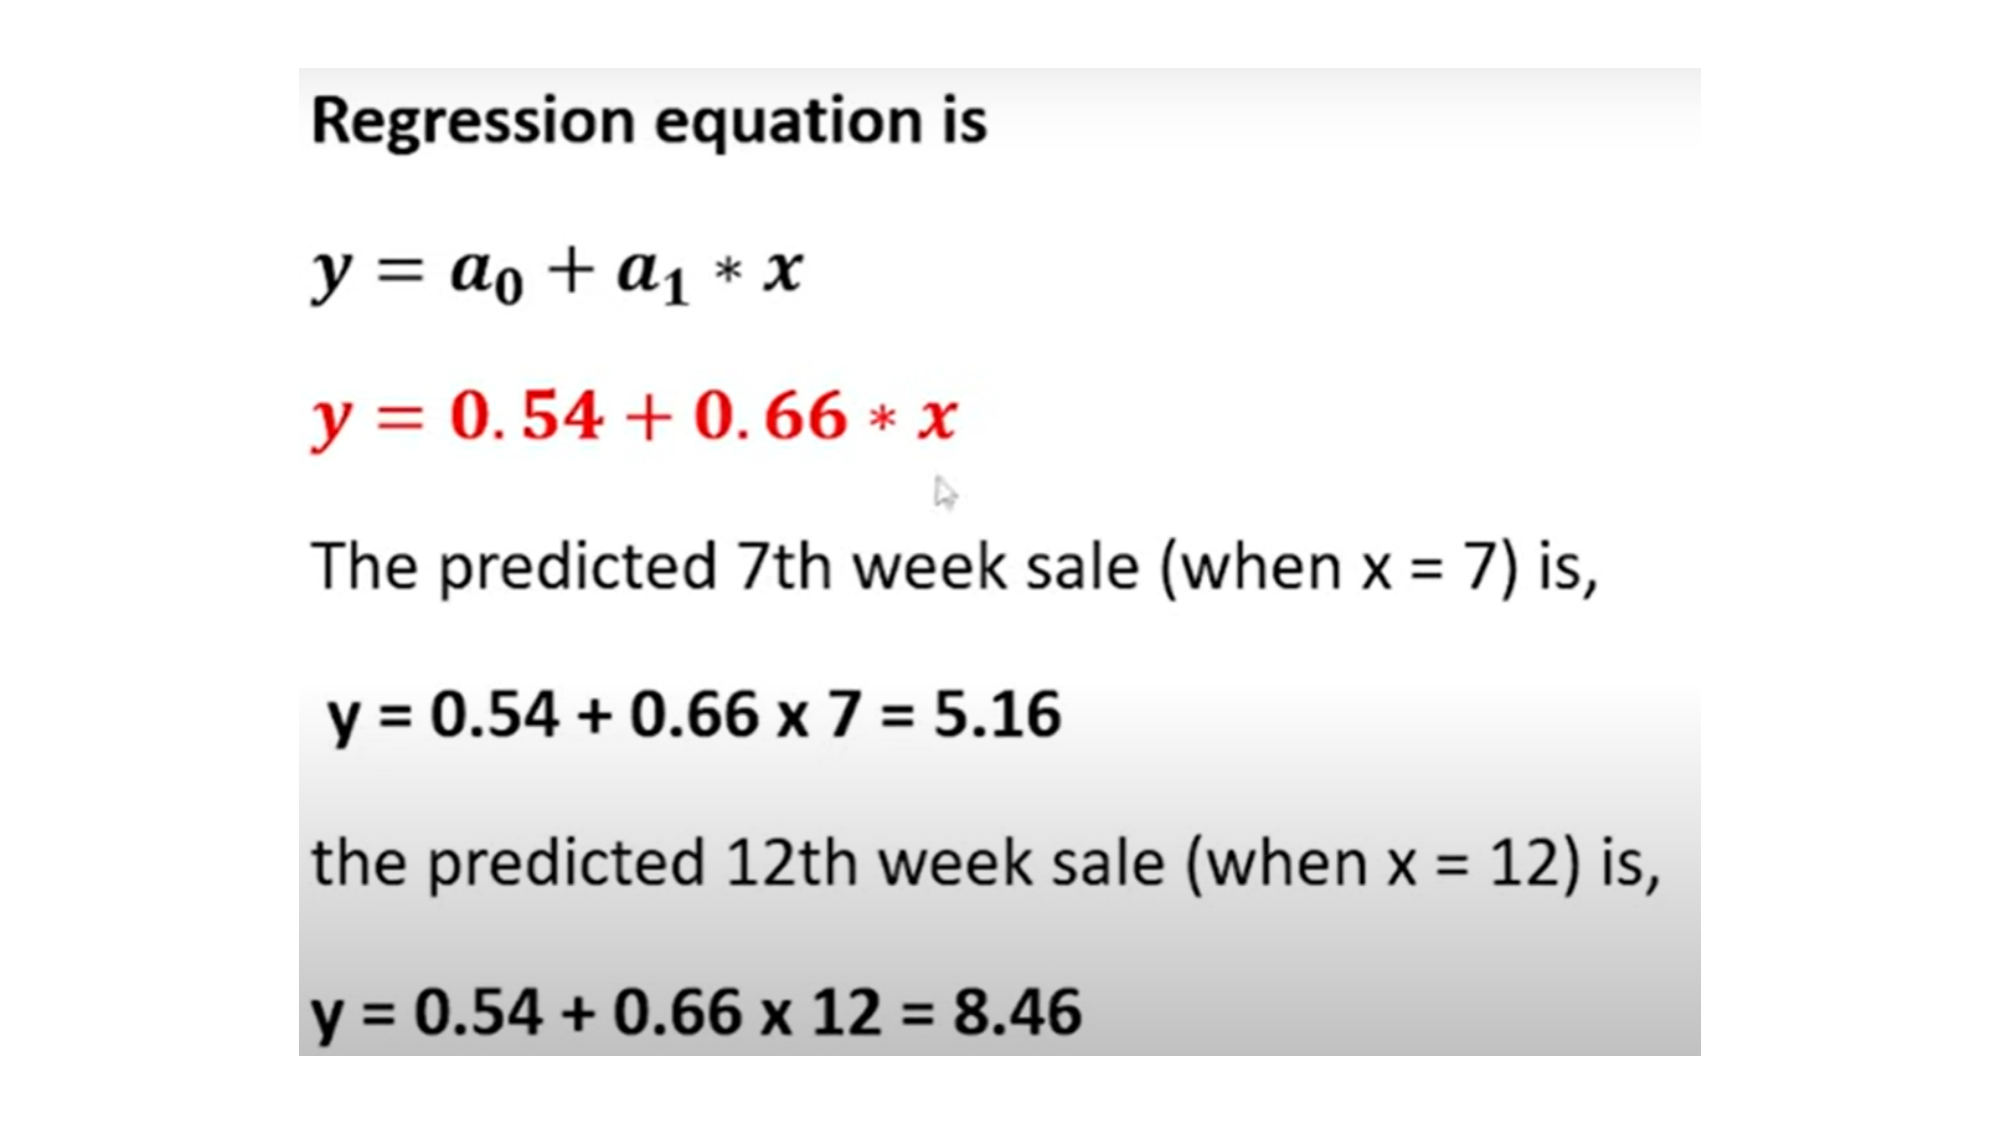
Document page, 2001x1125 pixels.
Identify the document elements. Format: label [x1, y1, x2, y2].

picture [299, 68, 1701, 1056]
